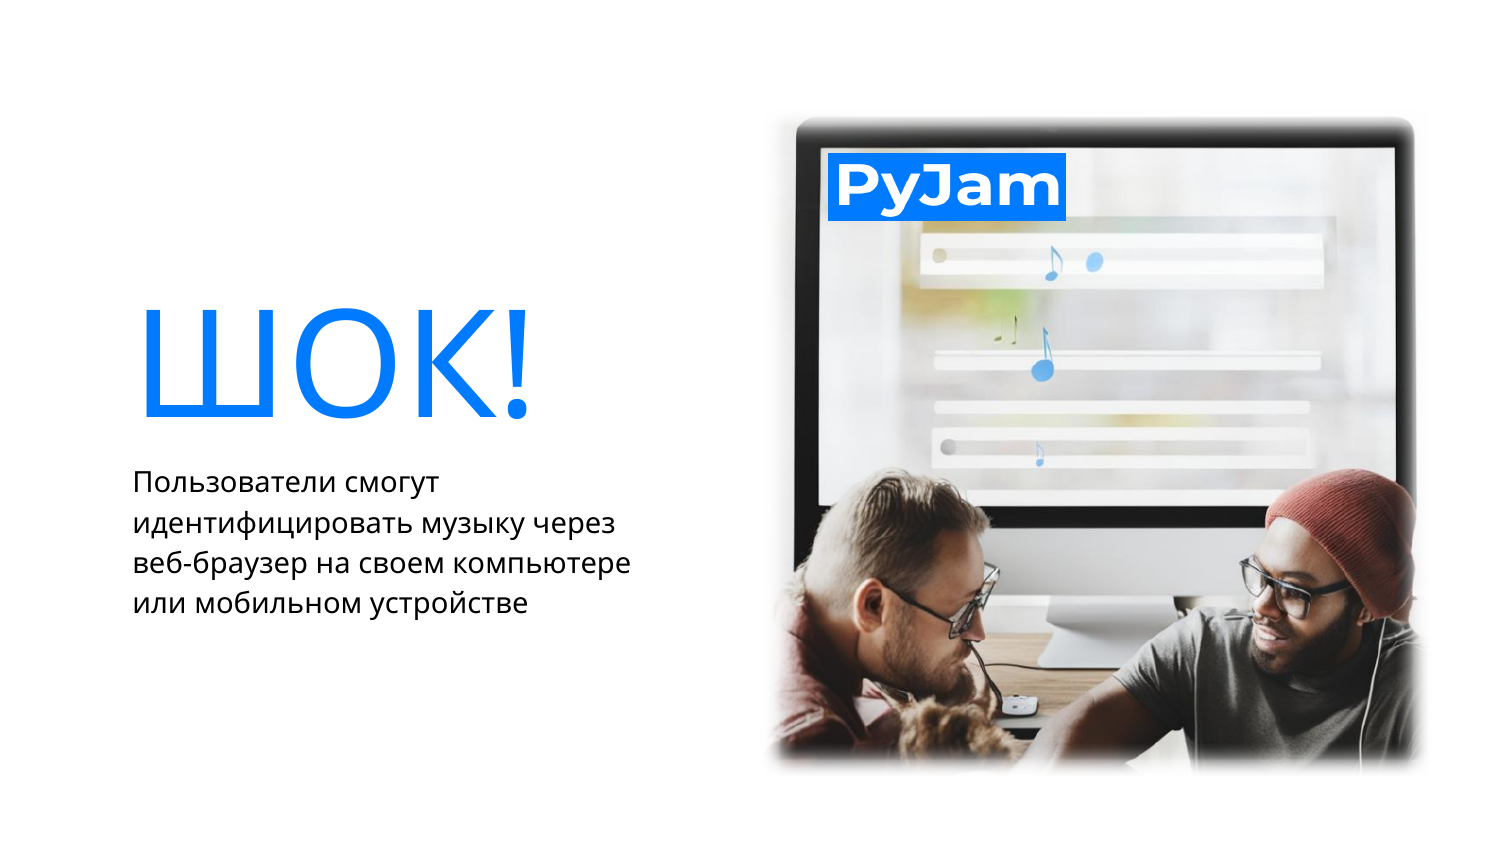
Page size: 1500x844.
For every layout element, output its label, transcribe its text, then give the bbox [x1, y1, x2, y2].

title ШОК! [116, 252, 750, 422]
subtitle Пользователи смогут идентифицировать музыку через веб-браузер на своем компьютере или мобильном устройстве [117, 443, 697, 647]
picture [762, 109, 1430, 778]
